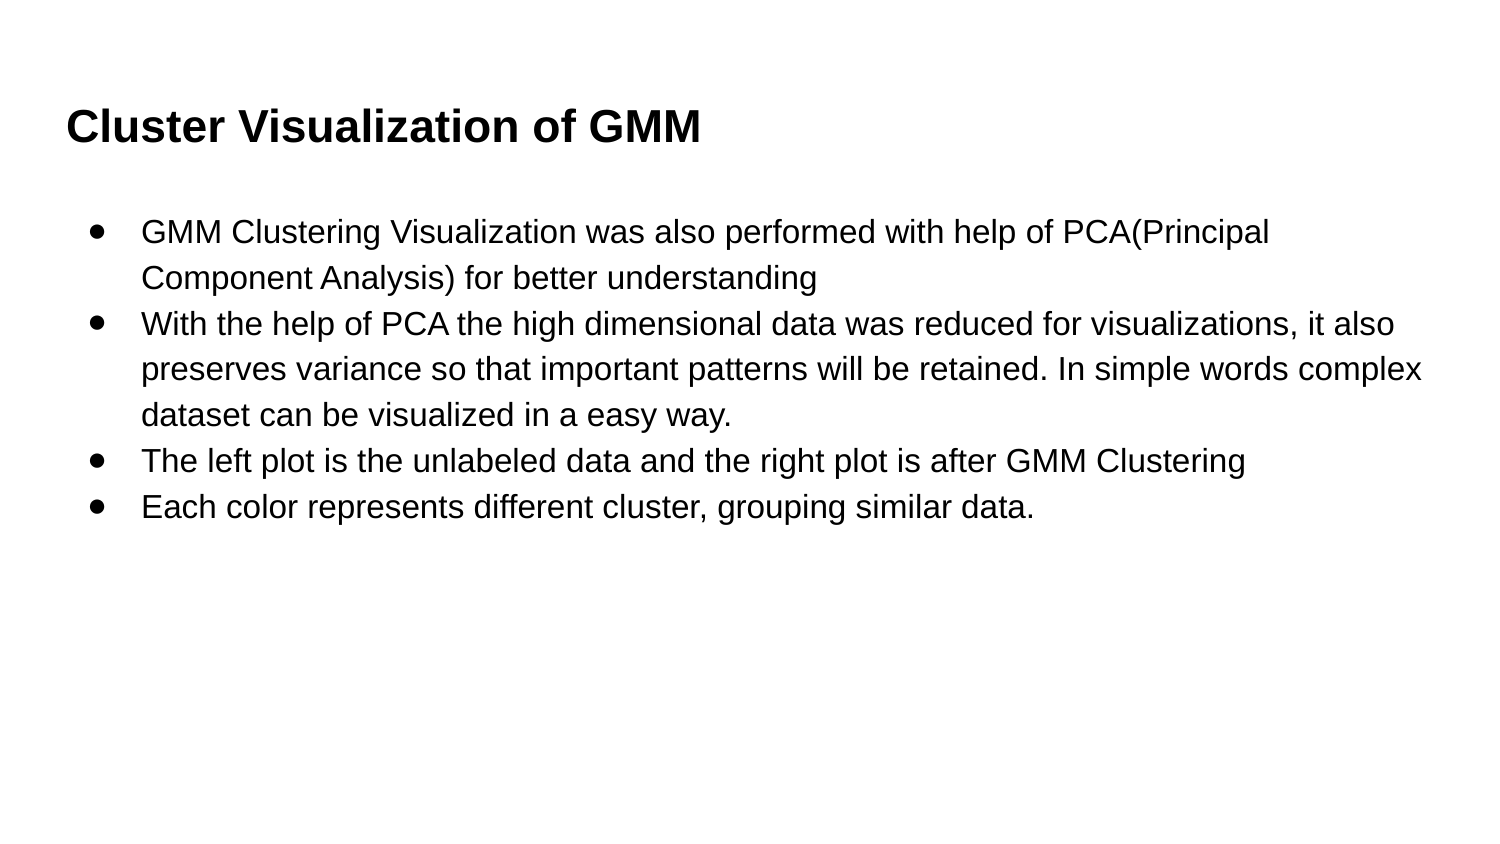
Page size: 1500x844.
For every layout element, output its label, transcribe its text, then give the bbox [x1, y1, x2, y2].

title Cluster Visualization of GMM [51, 72, 1449, 167]
list GMM Clustering Visualization was also performed with help of PCA(Principal Component Analysis) for better understanding With the help of PCA the high dimensional data was reduced for visualizations, it also preserves variance so that important patterns will be retained. In simple words complex dataset can be visualized in a easy way. The left plot is the unlabeled data and the right plot is after GMM Clustering Each color represents different cluster, grouping similar data. [51, 189, 1449, 750]
